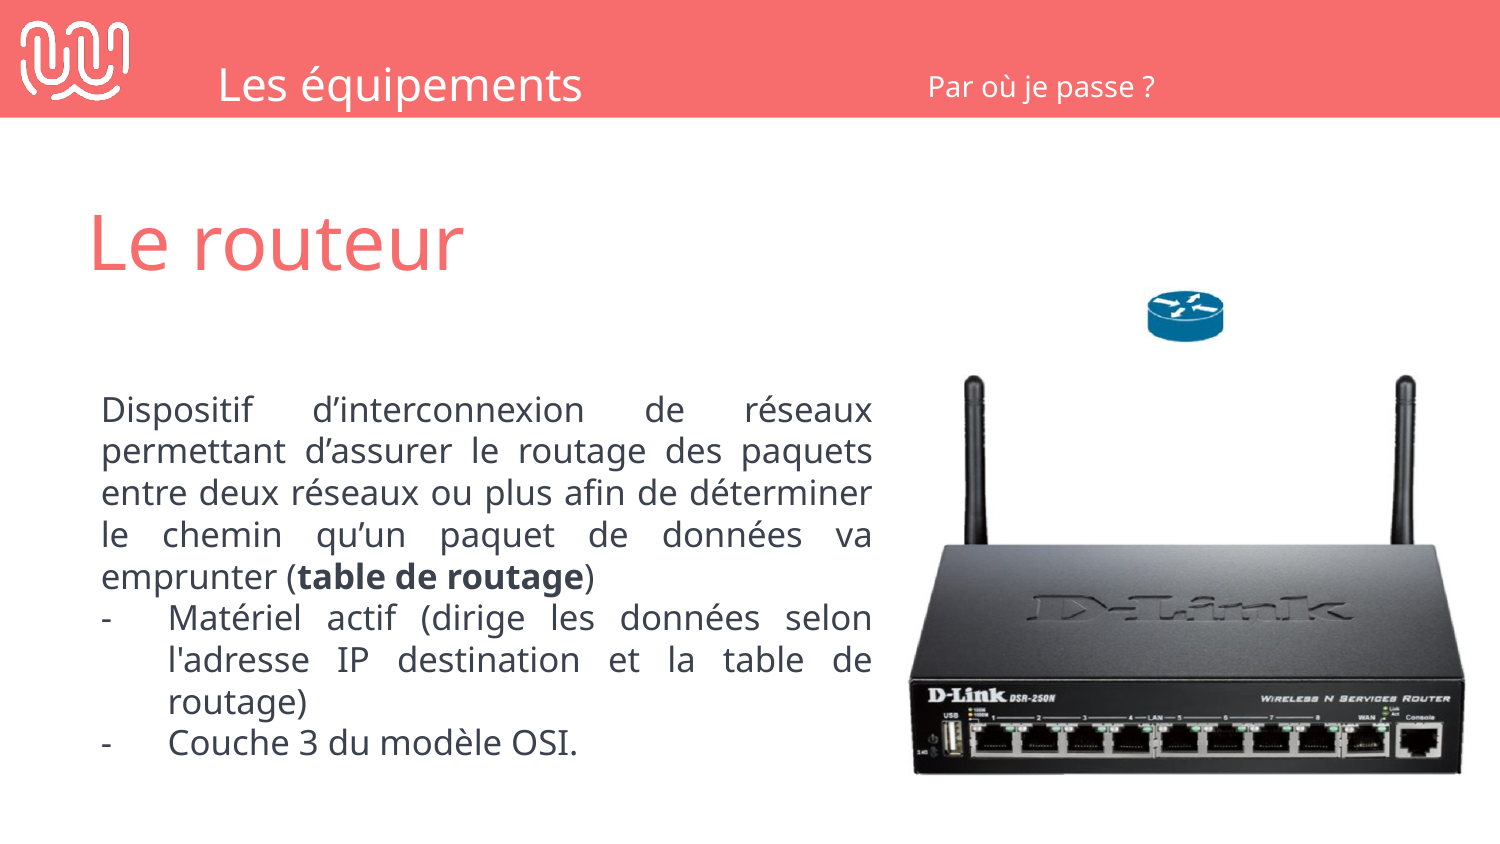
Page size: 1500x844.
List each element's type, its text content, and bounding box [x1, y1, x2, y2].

picture [893, 358, 1478, 784]
text_box Par où je passe ? [927, 56, 1500, 116]
text_box Dispositif d’interconnexion de réseaux permettant d’assurer le routage des paquets entre deux réseaux ou plus afin de déterminer le chemin qu’un paquet de données va emprunter (table de routage) Matériel actif (dirige les données selon l'adresse IP destination et la table de routage) Couche 3 du modèle OSI. [100, 385, 874, 765]
picture [1142, 287, 1228, 343]
text_box Les équipements [217, 24, 921, 143]
picture [20, 20, 134, 101]
text_box Le routeur [87, 193, 1478, 281]
